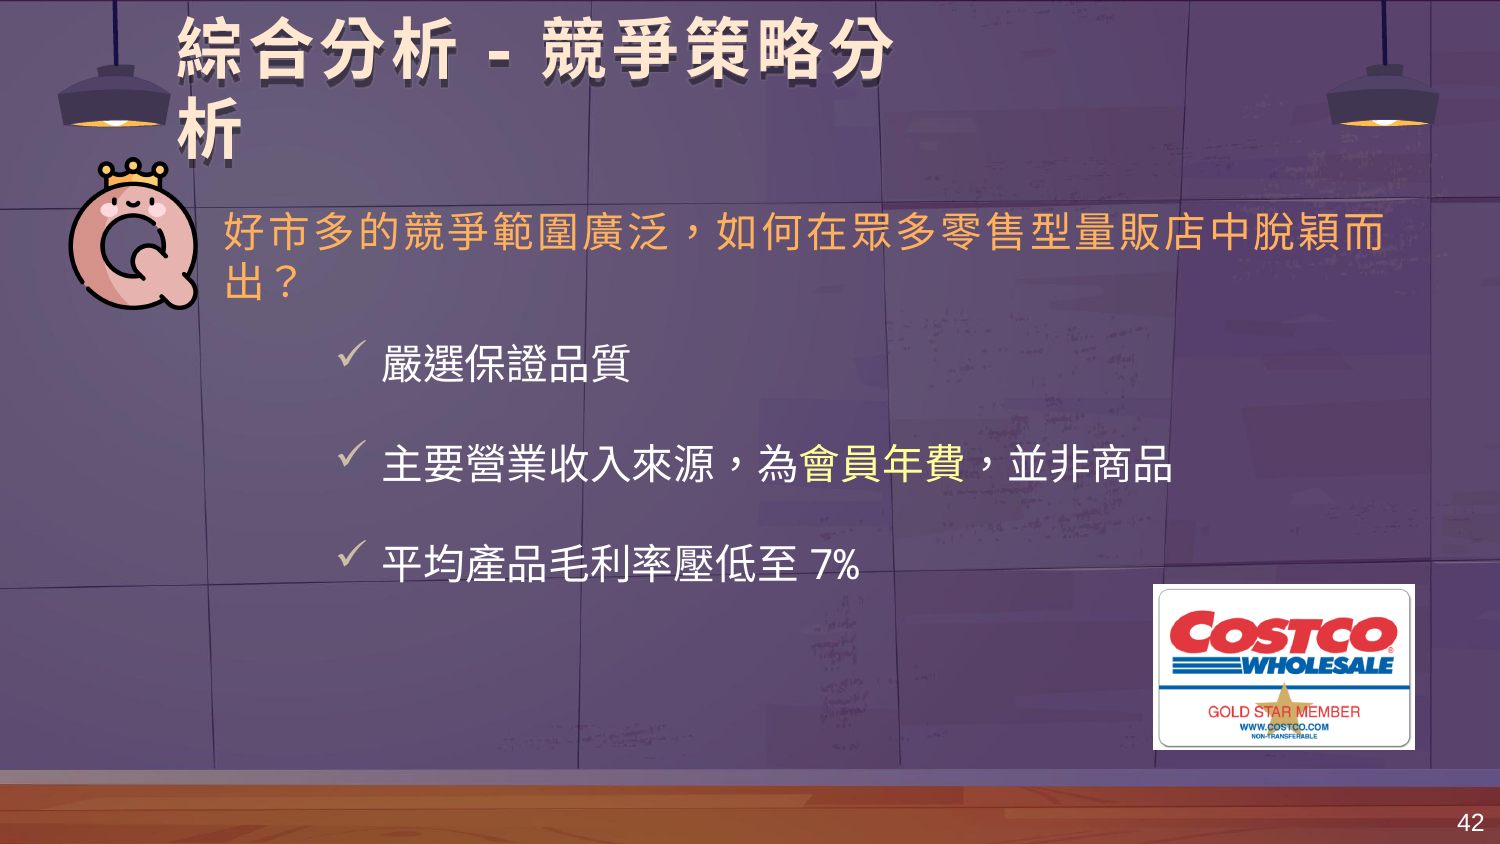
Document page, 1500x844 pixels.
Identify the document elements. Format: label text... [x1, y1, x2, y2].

title 綜合分析-競爭策略分析 [161, 42, 910, 132]
text_box 嚴選保證品質 主要營業收入來源，為會員年費，並非商品 平均產品毛利率壓低至7% [319, 330, 1223, 596]
text_box 好市多的競爭範圍廣泛，如何在眾多零售型量販店中脫穎而出？ [212, 198, 1400, 313]
picture [0, 0, 1500, 844]
slide_number 42 [1162, 798, 1500, 844]
